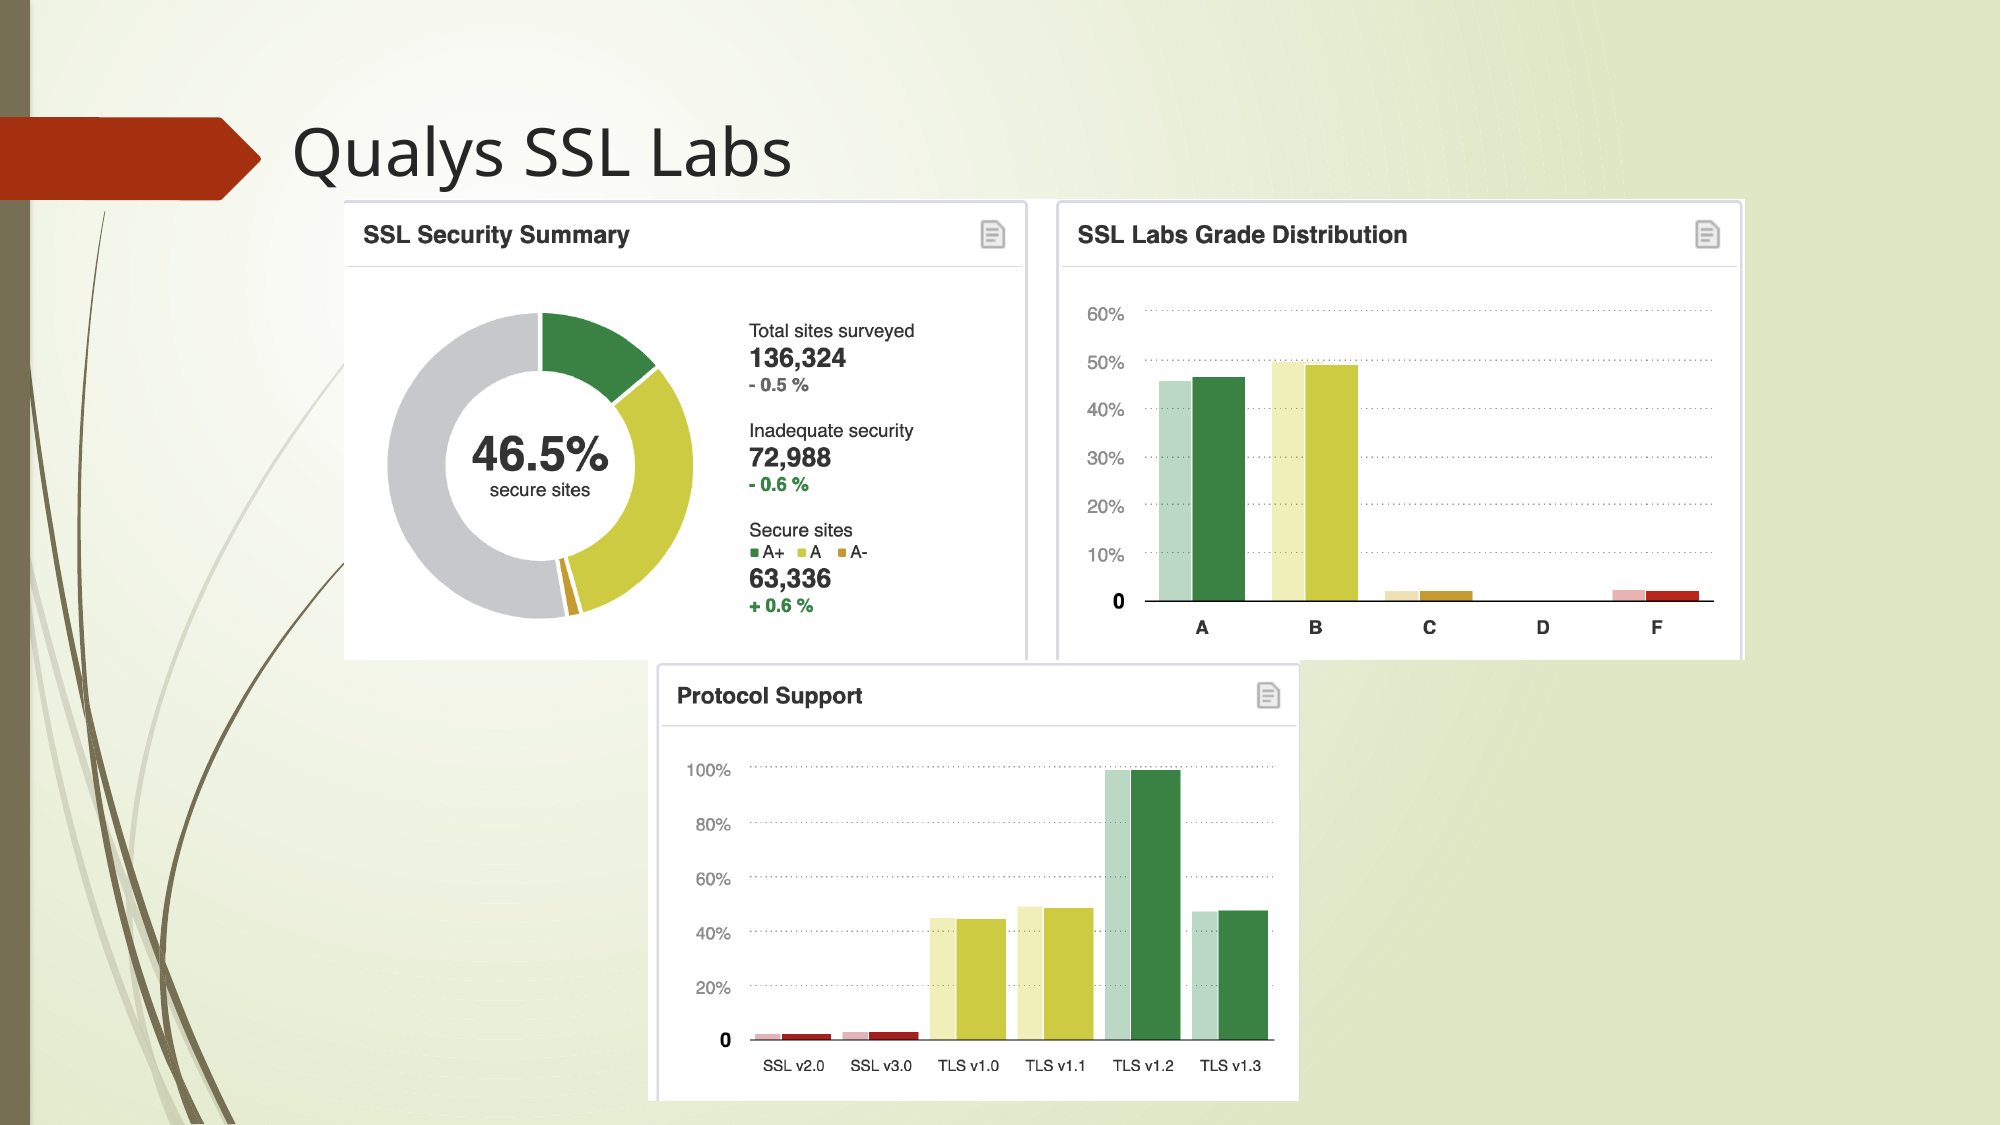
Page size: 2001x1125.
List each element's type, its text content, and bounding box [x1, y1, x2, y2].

title Qualys SSL Labs [276, 102, 956, 313]
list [647, 670, 1300, 1102]
picture [344, 199, 1745, 661]
